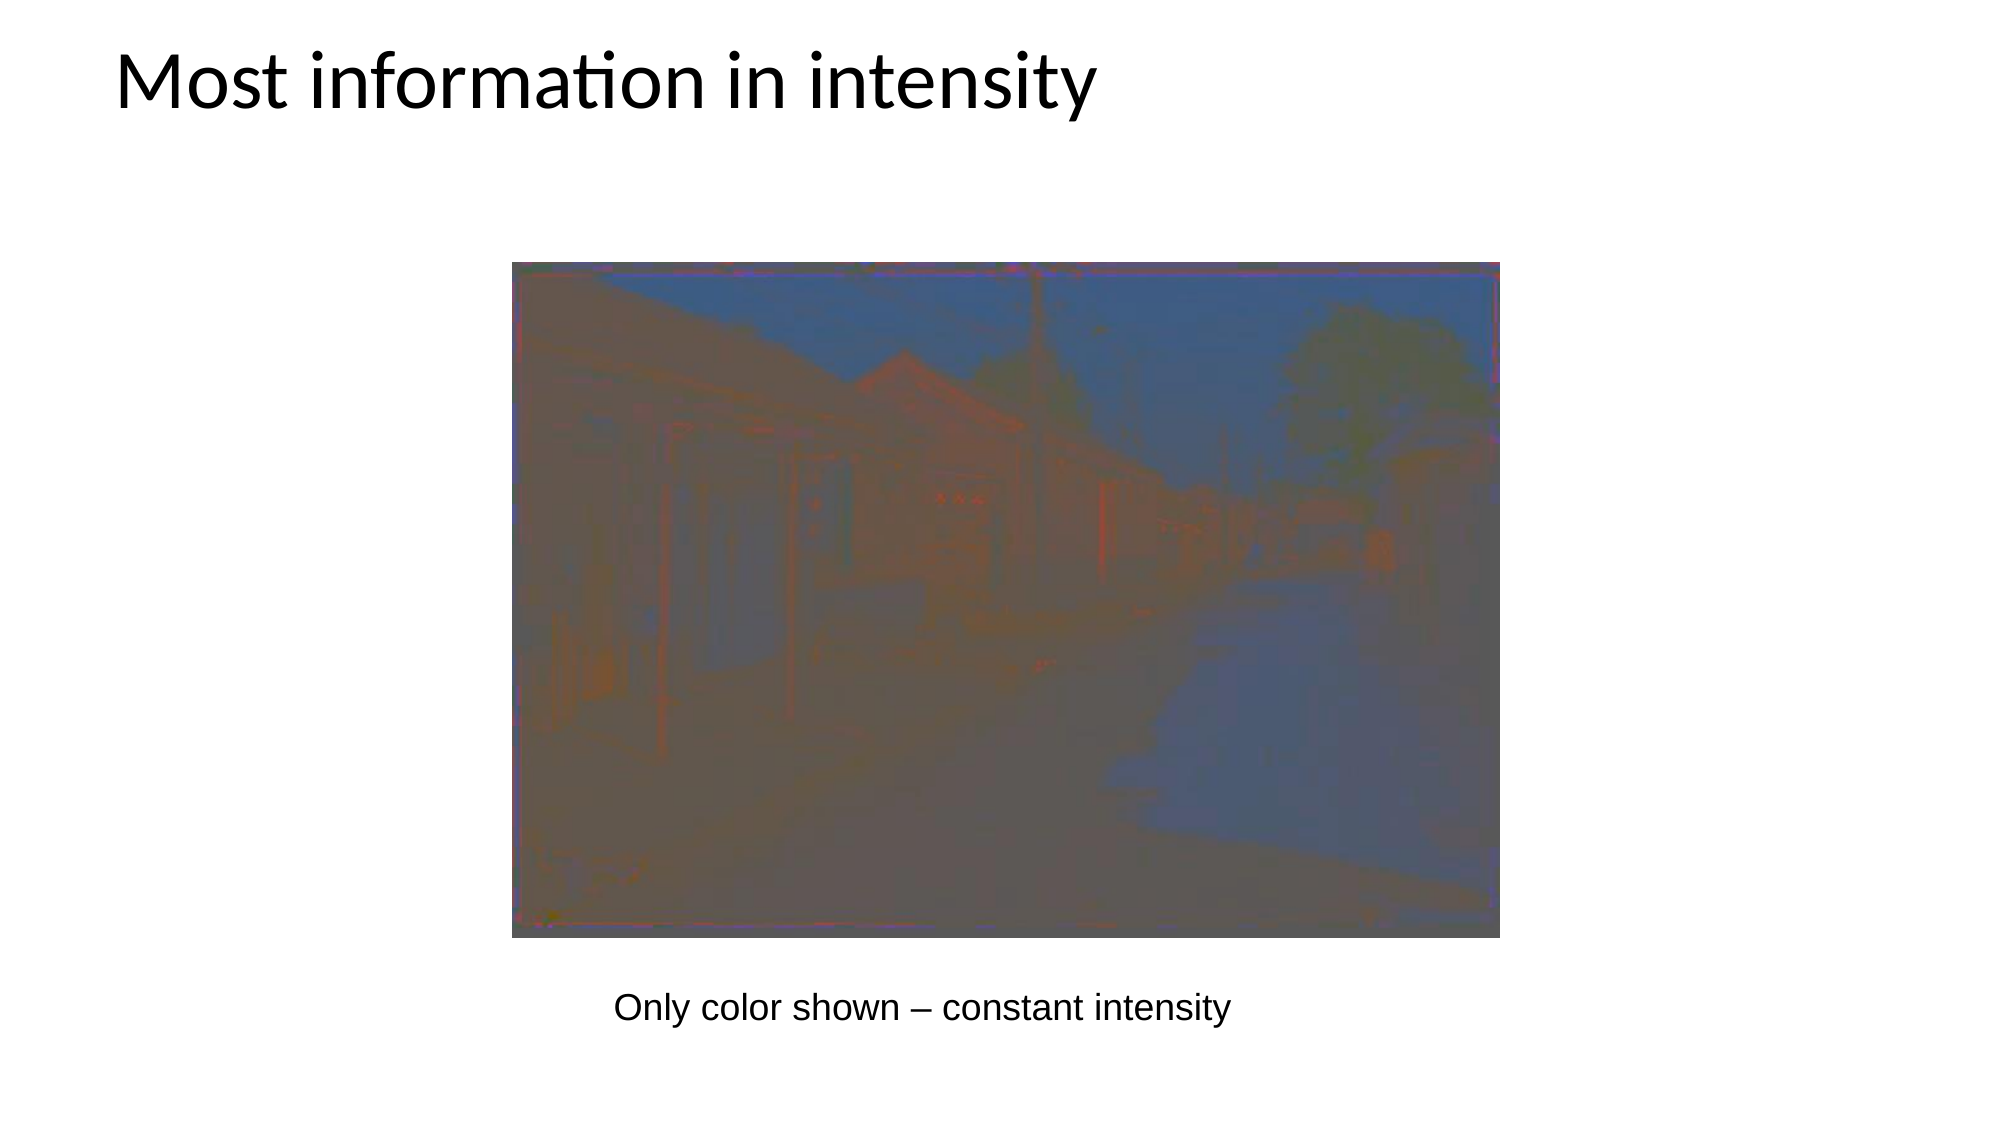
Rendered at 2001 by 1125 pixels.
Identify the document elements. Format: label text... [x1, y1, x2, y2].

title Most information in intensity [99, 0, 1900, 150]
picture [512, 262, 1500, 938]
text_box Only color shown – constant intensity [598, 974, 1254, 1035]
